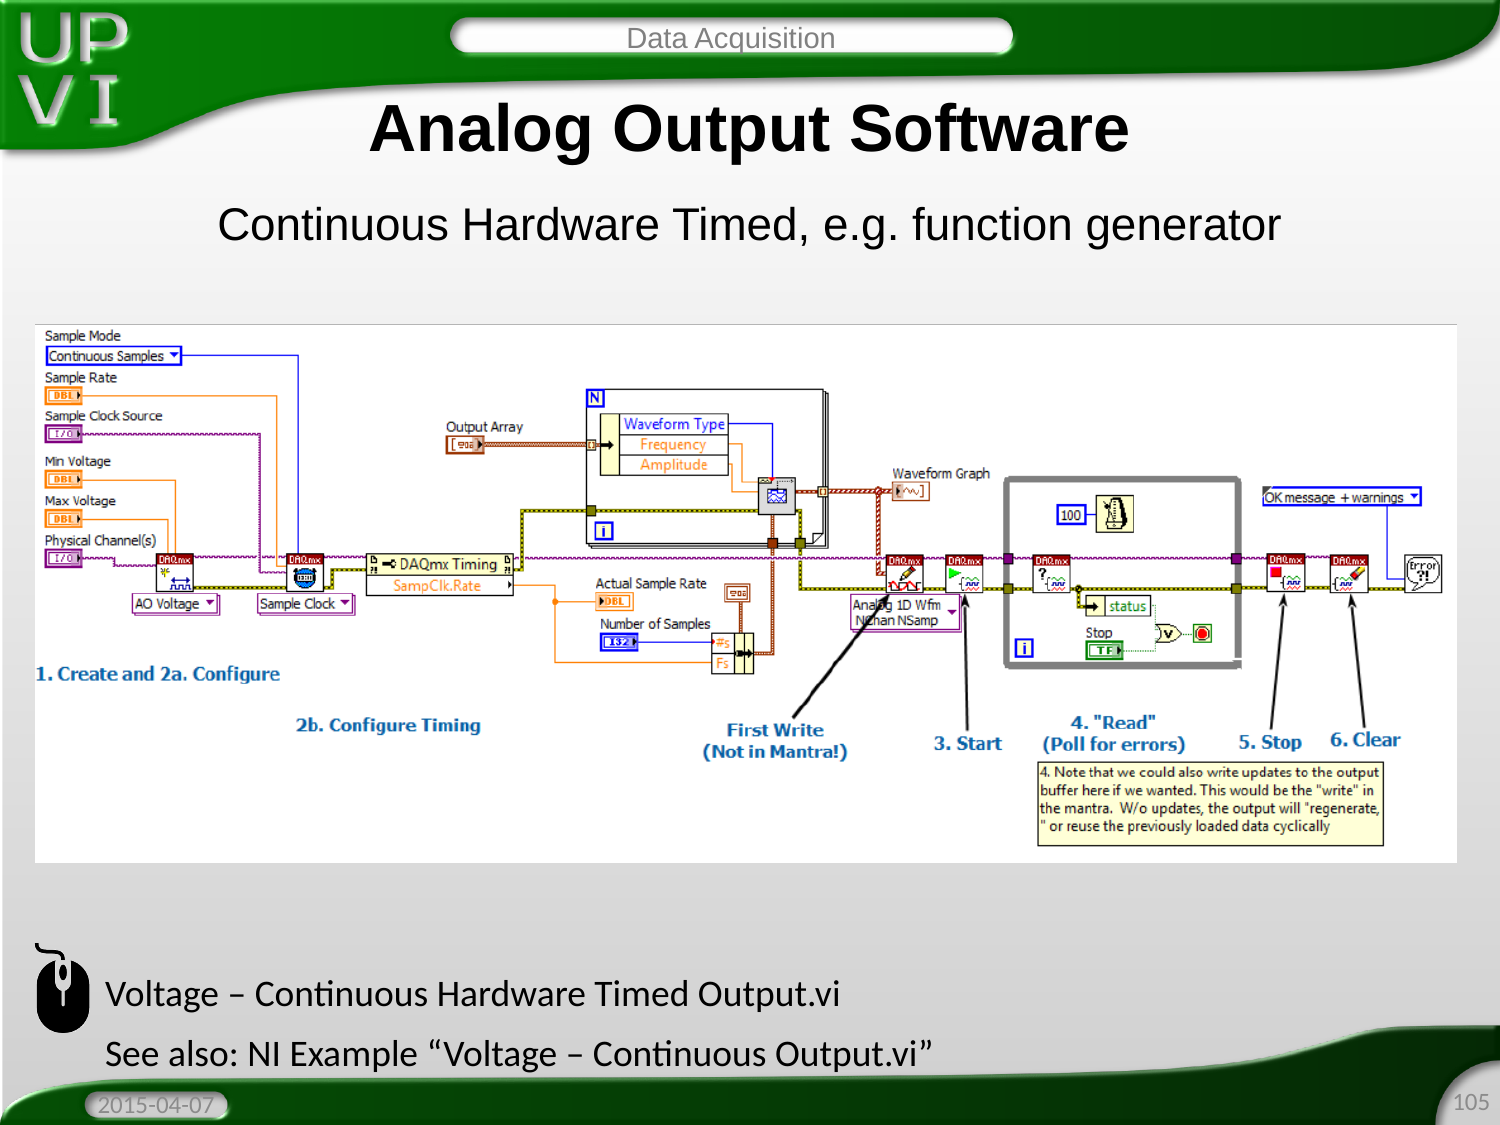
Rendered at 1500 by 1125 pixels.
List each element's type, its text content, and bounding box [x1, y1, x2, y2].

footer Data Acquisition [450, 6, 1013, 67]
title Analog Output Software [75, 75, 1425, 175]
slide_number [75, 1073, 238, 1125]
list Continuous Hardware Timed, e.g. function generator [37, 187, 1463, 1005]
slide_number 105 [1155, 1069, 1500, 1125]
text_box Voltage – Continuous Hardware Timed Output.vi [110, 961, 857, 1021]
picture [0, 0, 1500, 1125]
text_box See also: NI Example “Voltage – Continuous Output.vi” [90, 1021, 959, 1082]
